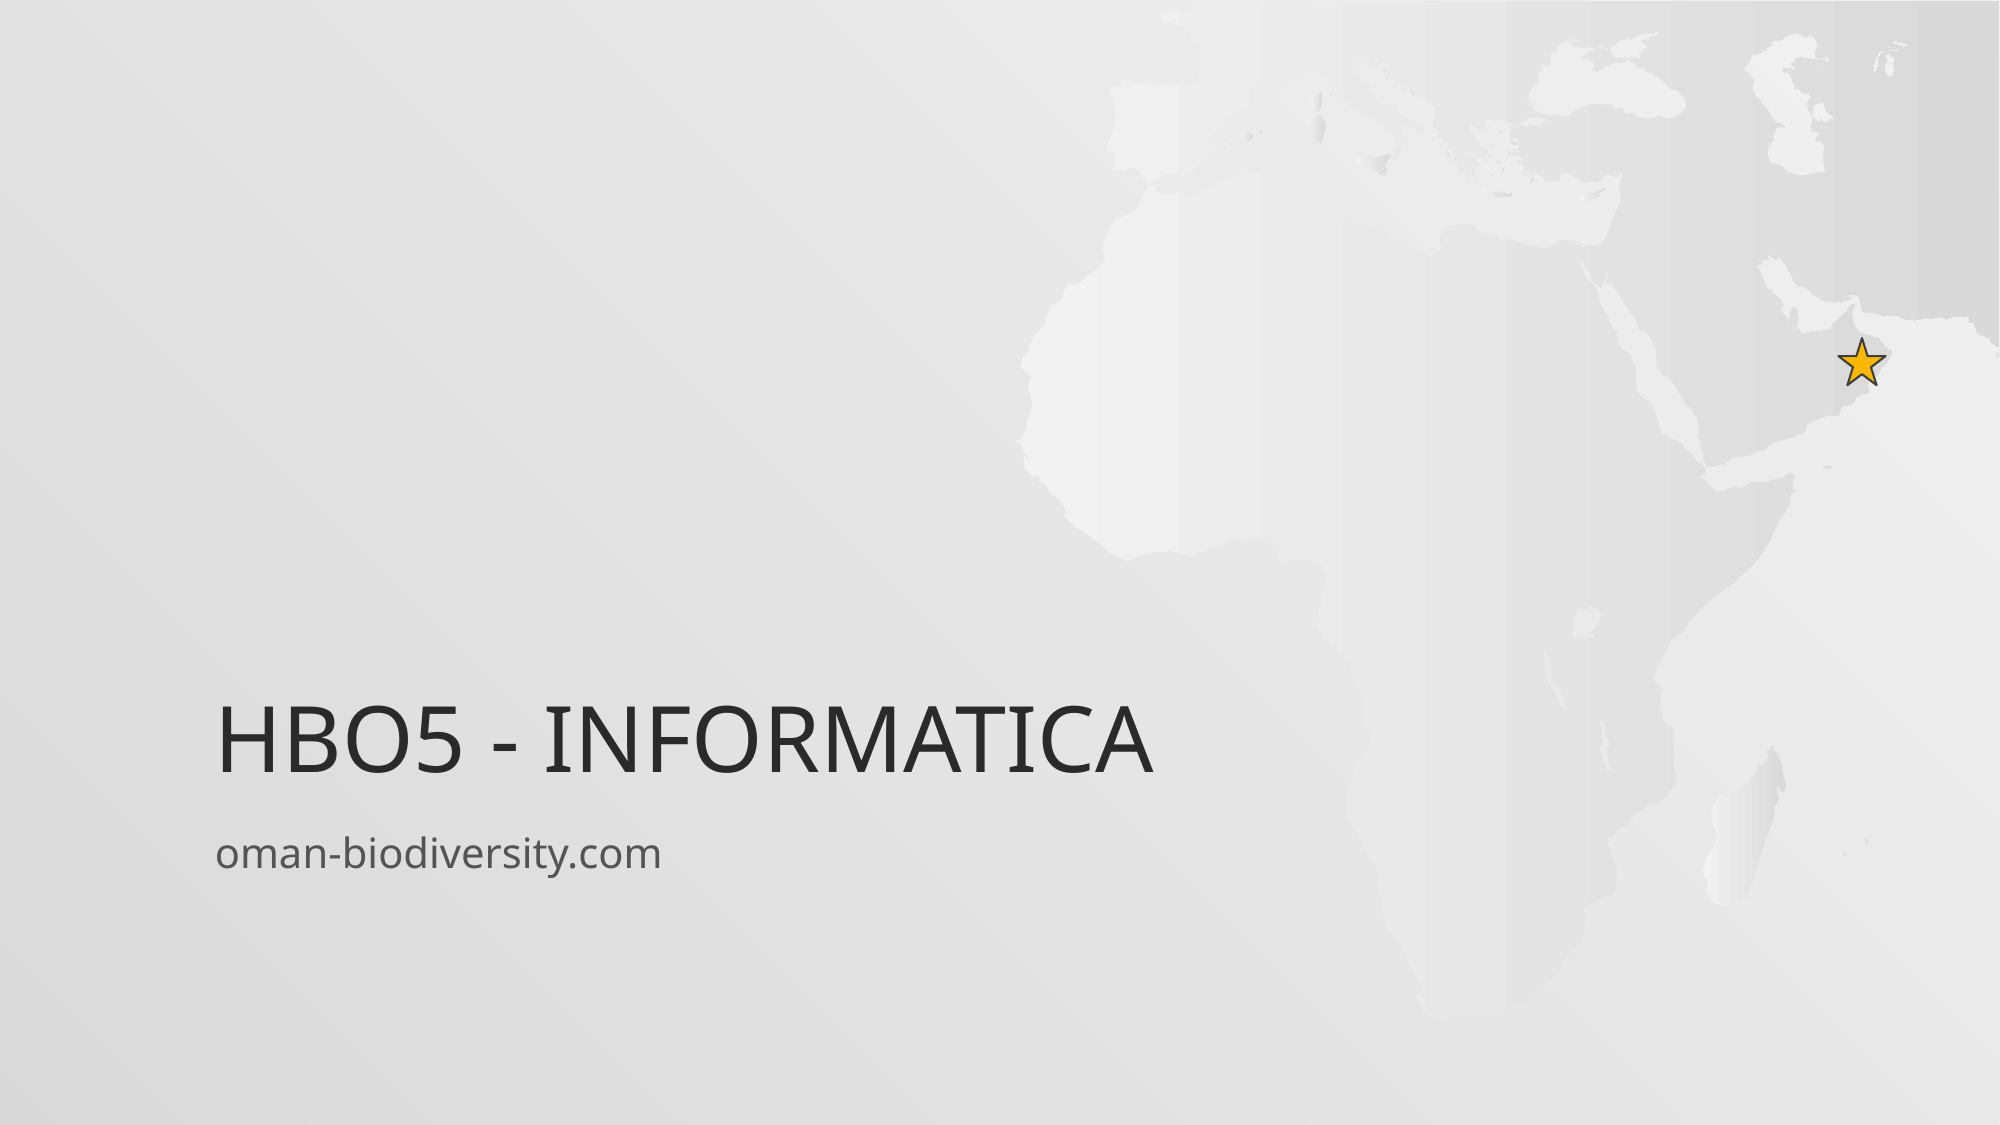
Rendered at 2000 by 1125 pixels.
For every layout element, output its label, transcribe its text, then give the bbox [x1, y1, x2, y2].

subtitle oman-biodiversity.com [199, 825, 1488, 1013]
text_box [1837, 336, 1887, 387]
title hbo5 - Informatica [199, 299, 1800, 800]
